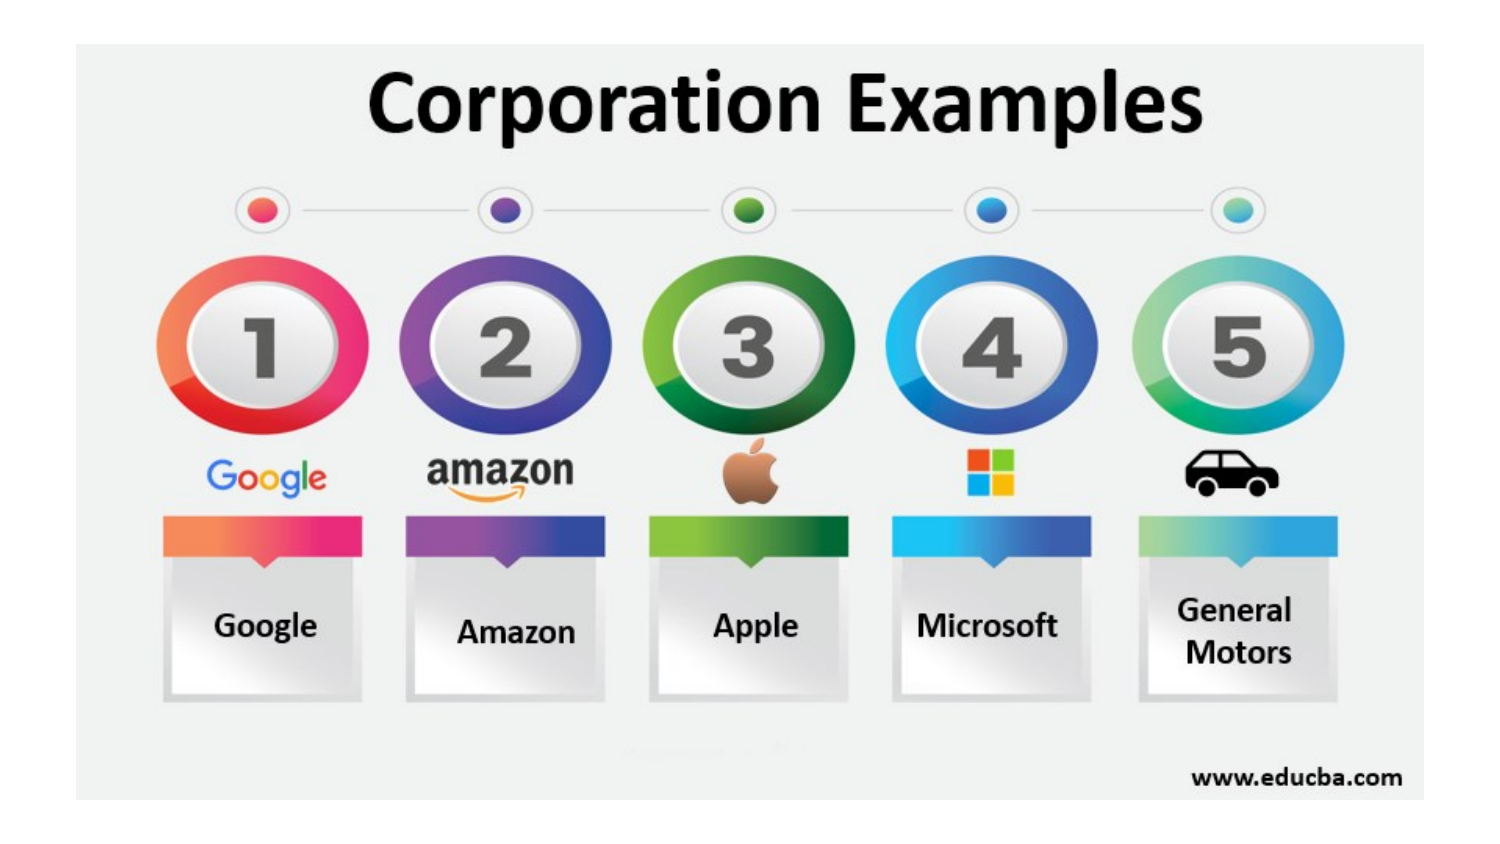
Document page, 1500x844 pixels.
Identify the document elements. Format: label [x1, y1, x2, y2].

picture [76, 44, 1424, 800]
